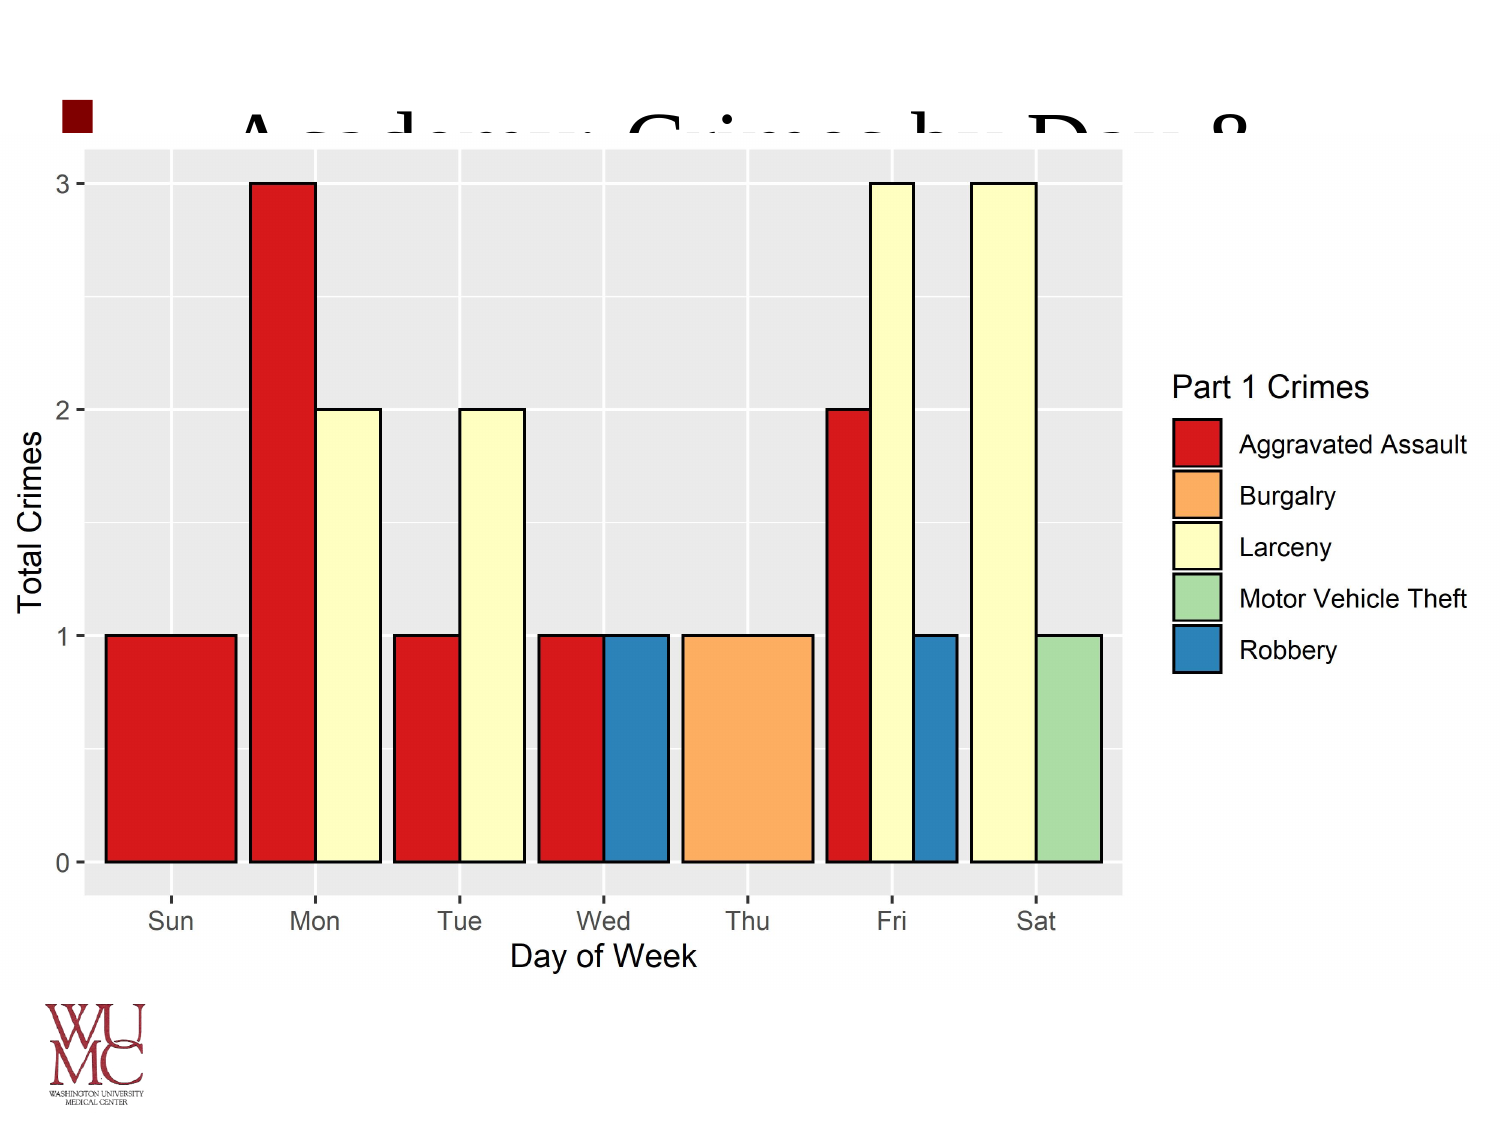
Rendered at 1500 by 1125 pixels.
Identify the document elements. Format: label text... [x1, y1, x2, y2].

title Academy: Crimes by Day & Category [112, 99, 1388, 131]
picture [41, 996, 156, 1113]
picture [0, 133, 1500, 990]
